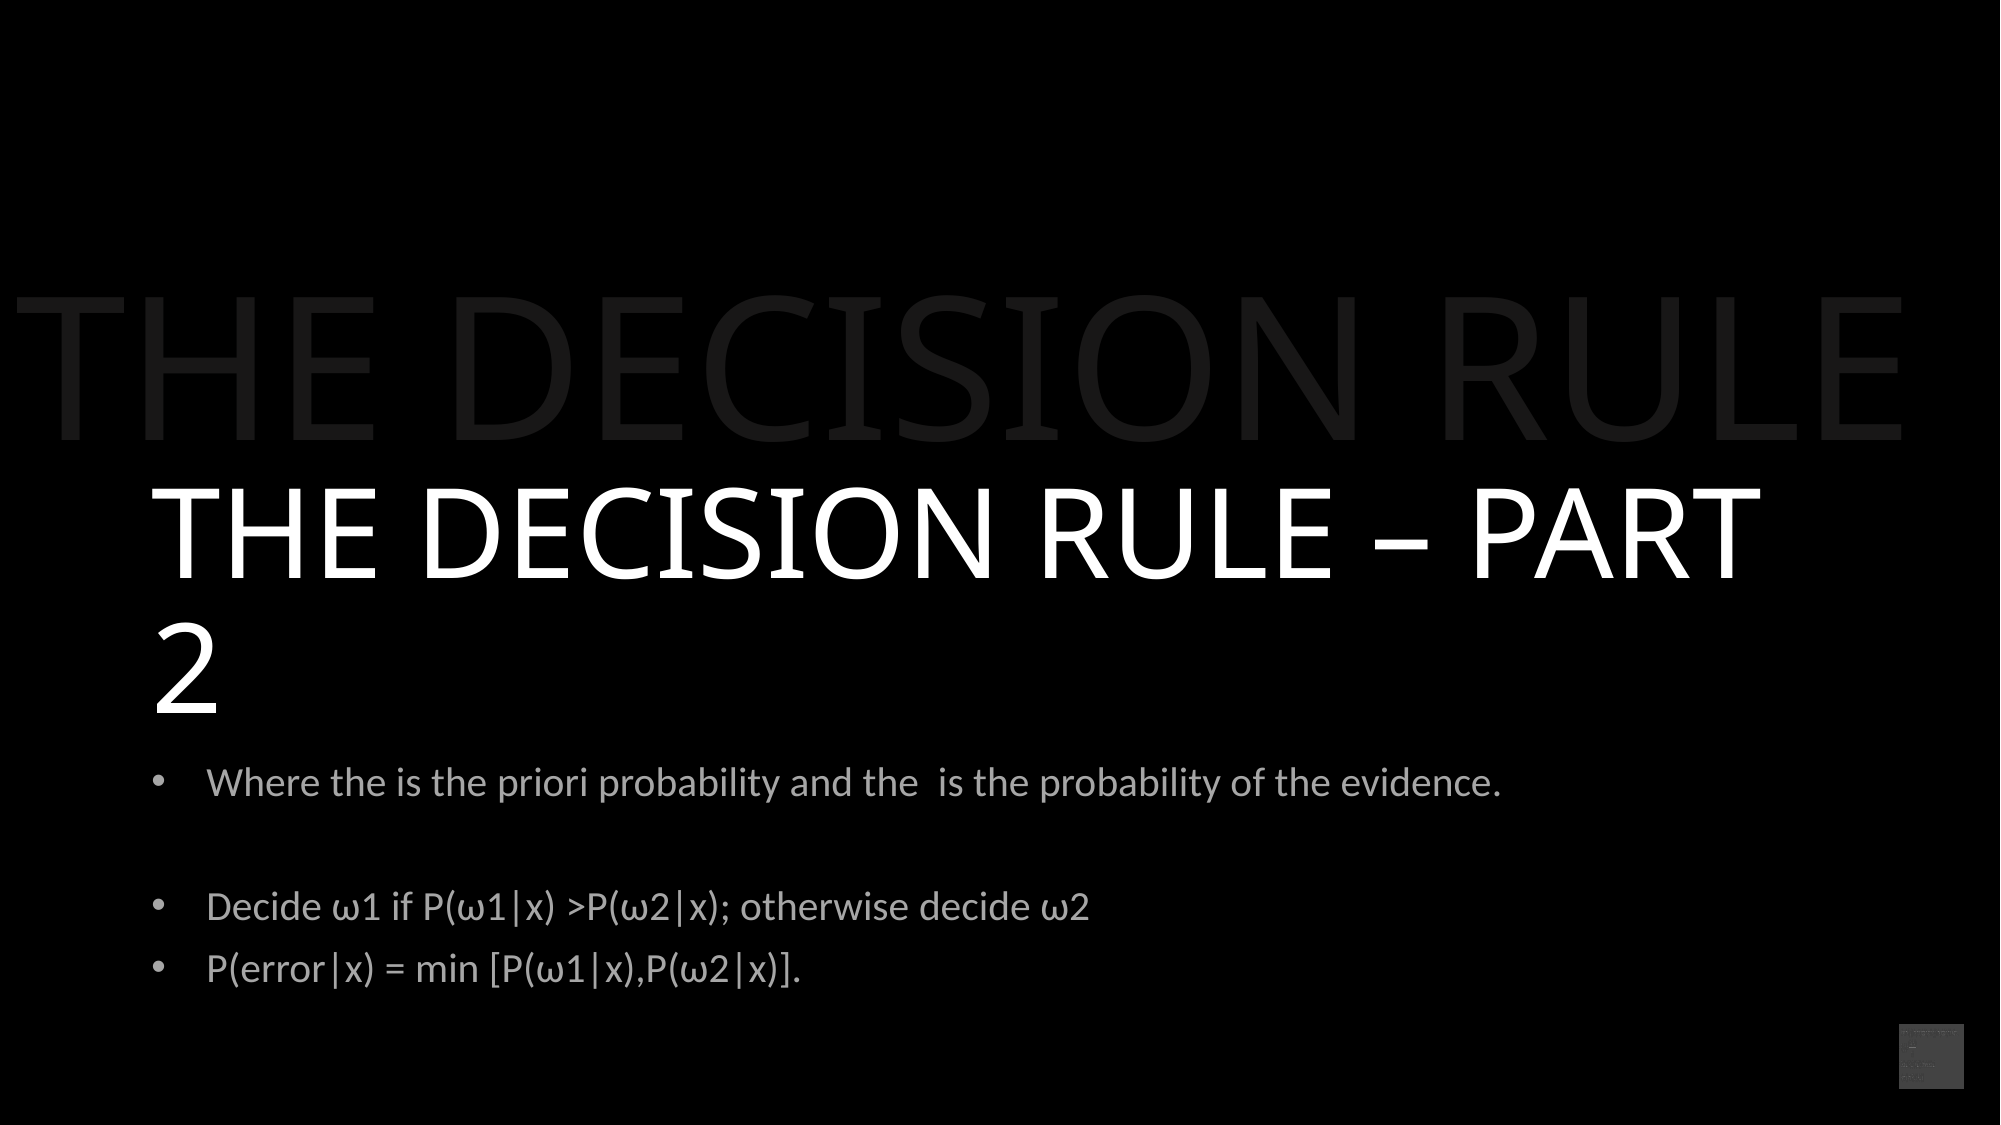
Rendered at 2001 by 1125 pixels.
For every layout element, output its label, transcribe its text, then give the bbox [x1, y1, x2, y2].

text_box THE DECISION RULE [0, 31, 2000, 492]
title THE DECISION RULE – PART 2 [136, 492, 1862, 749]
picture [1897, 1022, 1965, 1090]
